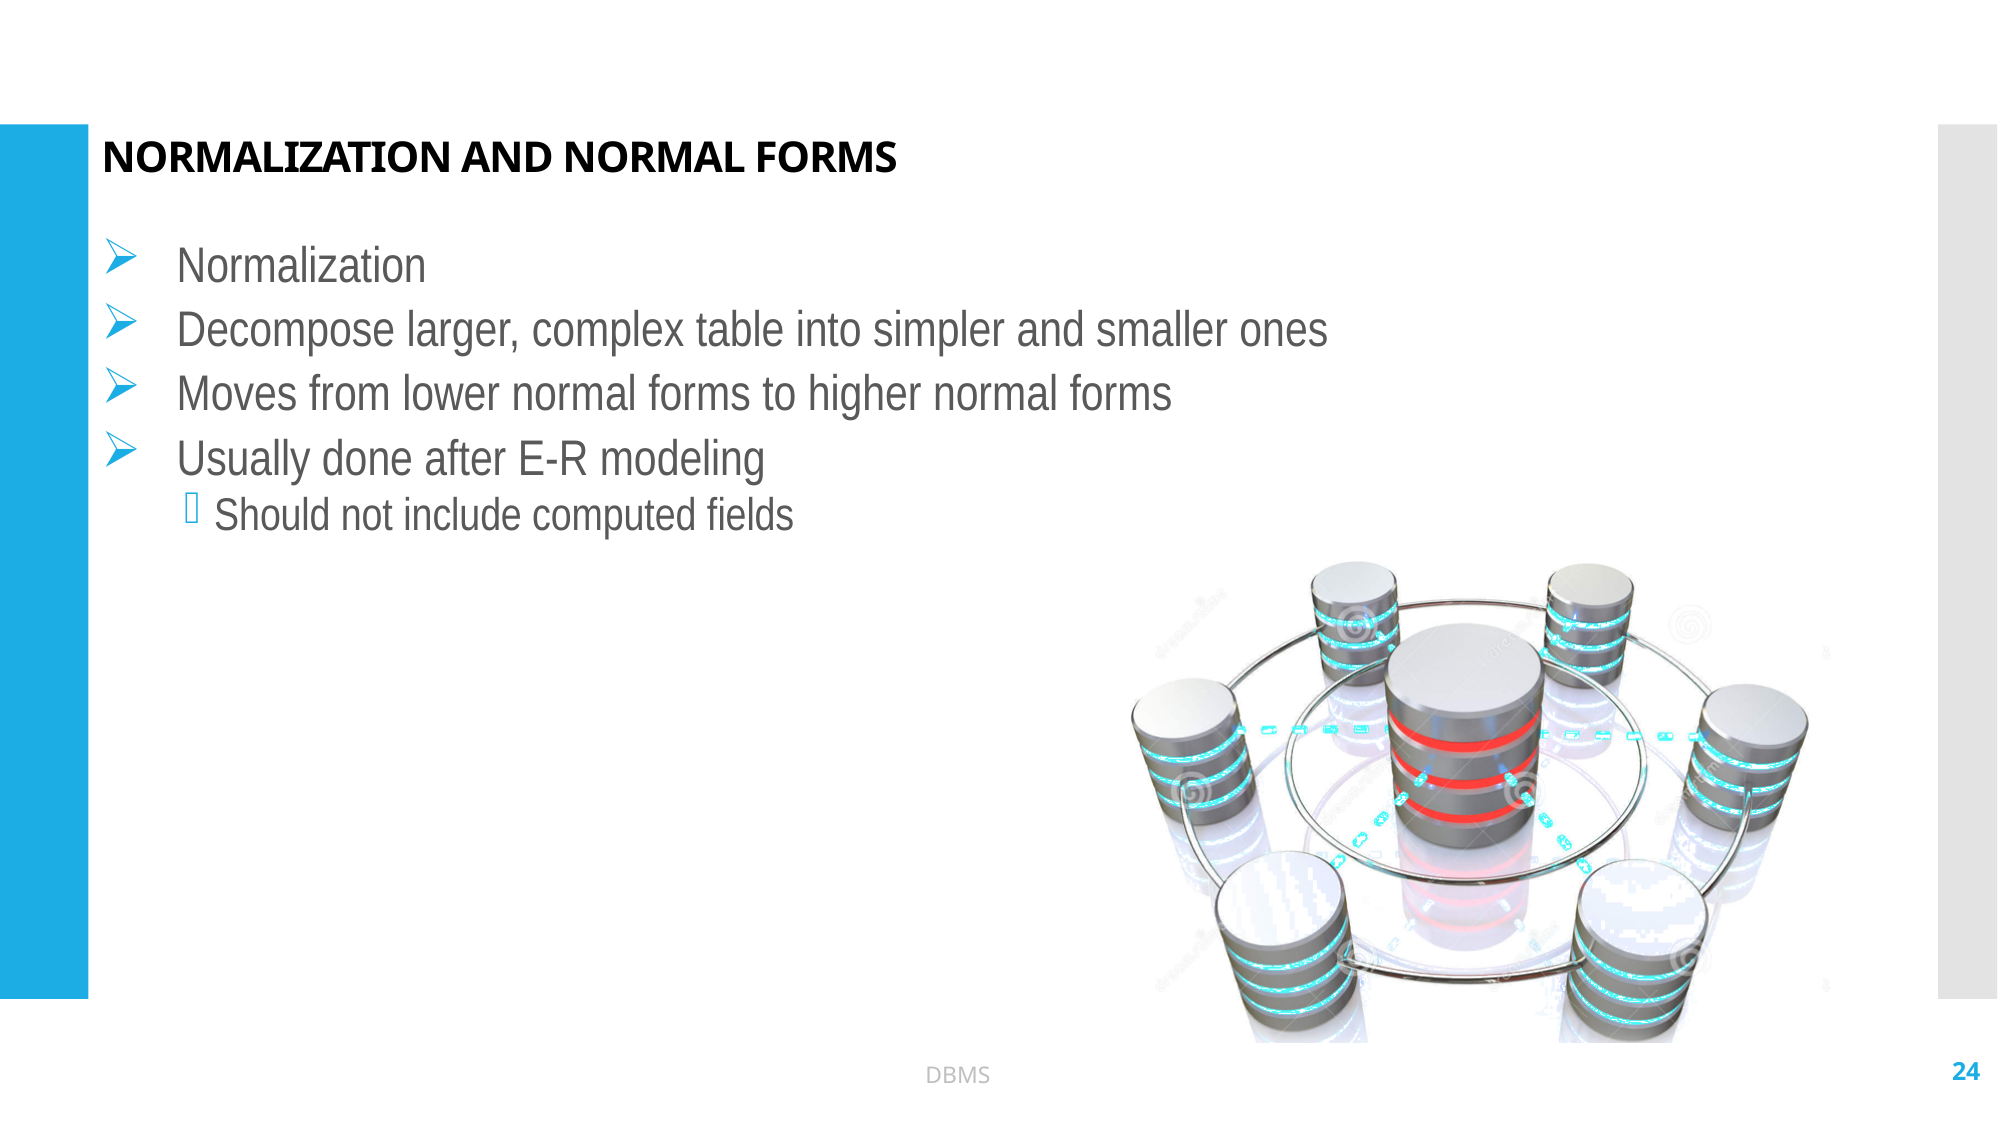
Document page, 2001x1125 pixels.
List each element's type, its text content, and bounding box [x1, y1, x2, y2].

slide_number 24 [1744, 1042, 1996, 1103]
list Normalization Decompose larger, complex table into simpler and smaller ones Moves from lower normal forms to higher normal forms Usually done after E-R modeling Should not include computed fields [86, 231, 1830, 1036]
footer DBMS [473, 1046, 1443, 1107]
picture [1120, 556, 1830, 1043]
title NORMALIZATION AND NORMAL FORMS [86, 128, 1653, 189]
